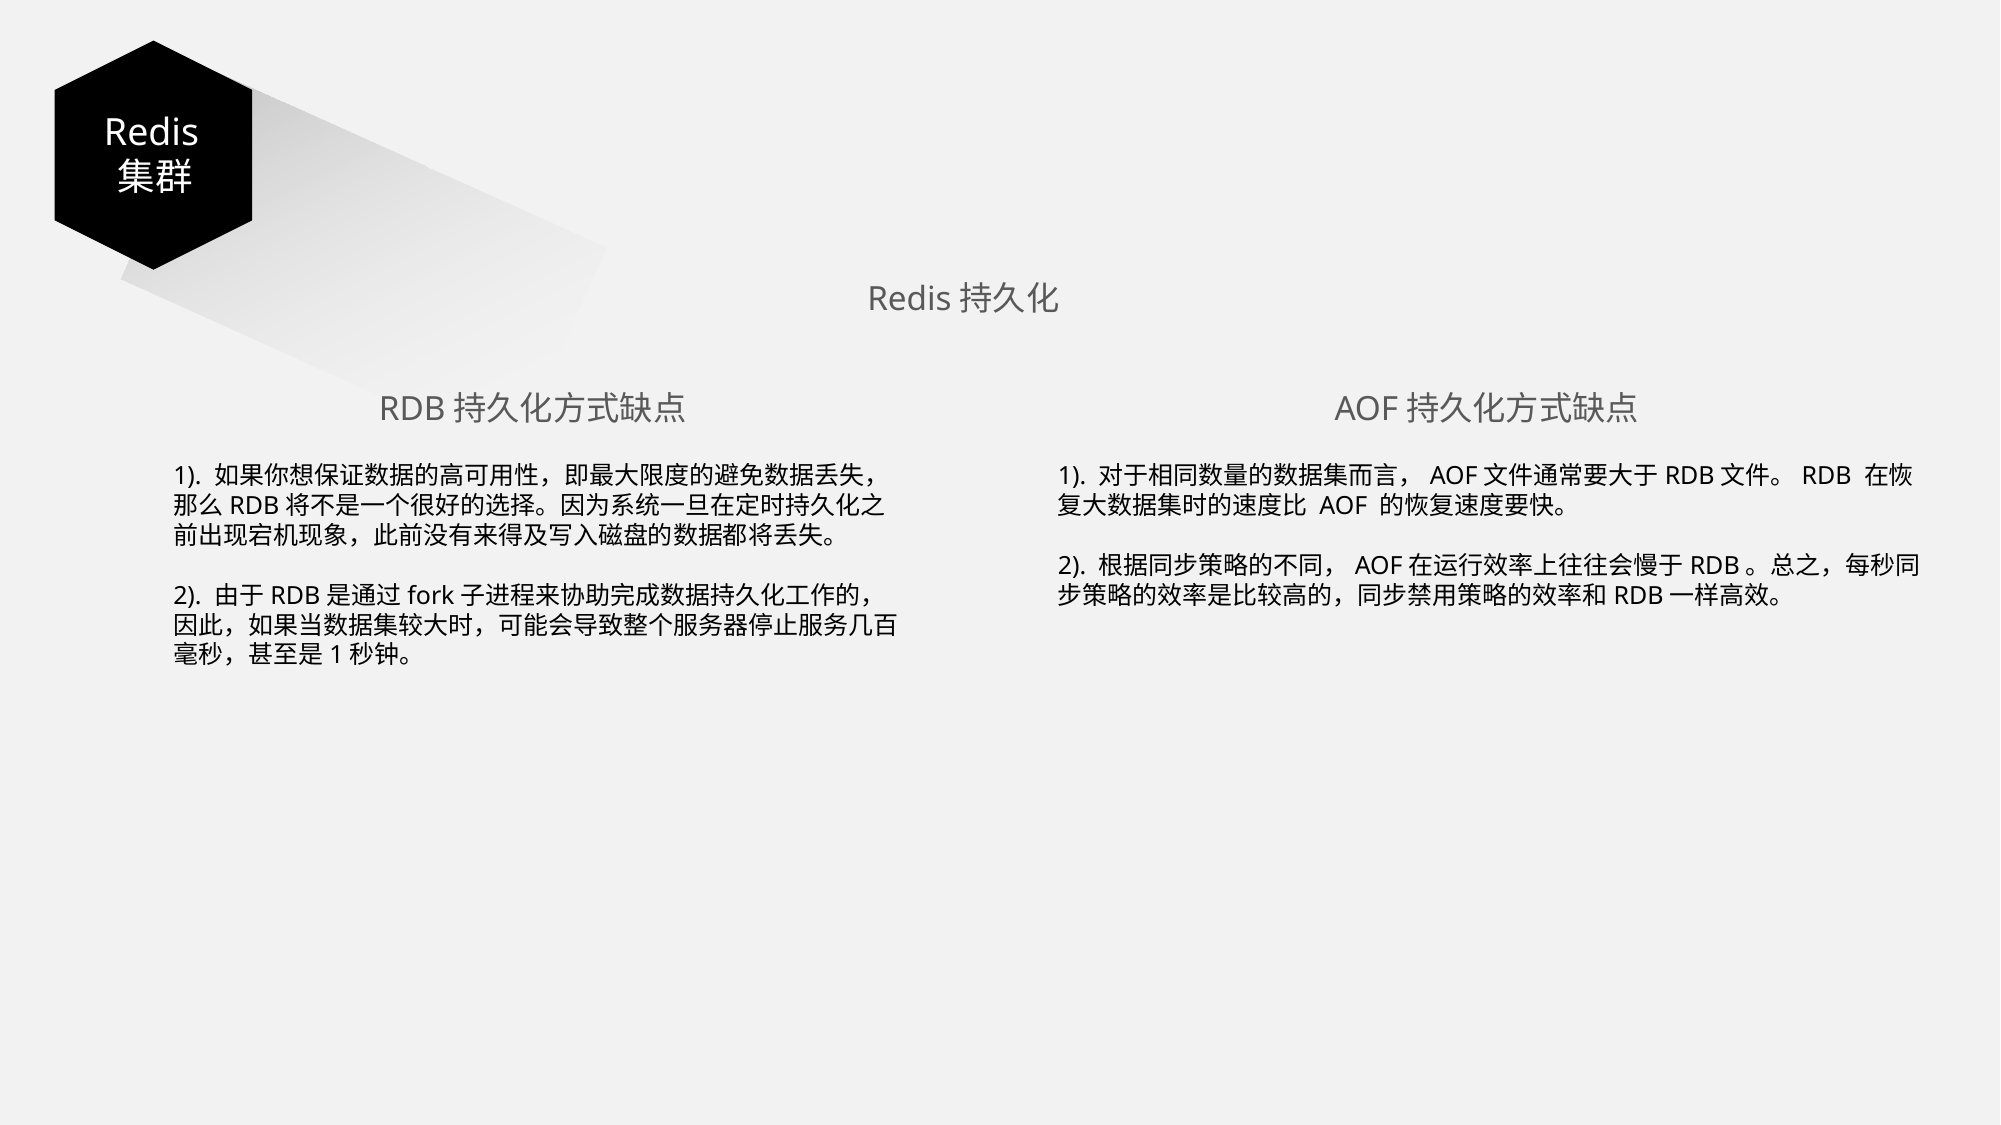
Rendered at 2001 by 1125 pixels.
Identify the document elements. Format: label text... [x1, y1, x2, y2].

text_box 1). 如果你想保证数据的高可用性，即最大限度的避免数据丢失，那么RDB将不是一个很好的选择。因为系统一旦在定时持久化之前出现宕机现象，此前没有来得及写入磁盘的数据都将丢失。 2). 由于RDB是通过fork子进程来协助完成数据持久化工作的，因此，如果当数据集较大时，可能会导致整个服务器停止服务几百毫秒，甚至是1秒钟。 [158, 452, 924, 677]
text_box AOF持久化方式缺点 [1260, 379, 1654, 435]
text_box 1). 对于相同数量的数据集而言，AOF文件通常要大于RDB文件。RDB 在恢复大数据集时的速度比 AOF 的恢复速度要快。 2). 根据同步策略的不同，AOF在运行效率上往往会慢于RDB。总之，每秒同步策略的效率是比较高的，同步禁用策略的效率和RDB一样高效。 [1043, 452, 1941, 617]
text_box RDB持久化方式缺点 [321, 379, 701, 435]
text_box Redis持久化 [746, 269, 1075, 325]
text_box Redis集群 [60, 78, 250, 228]
